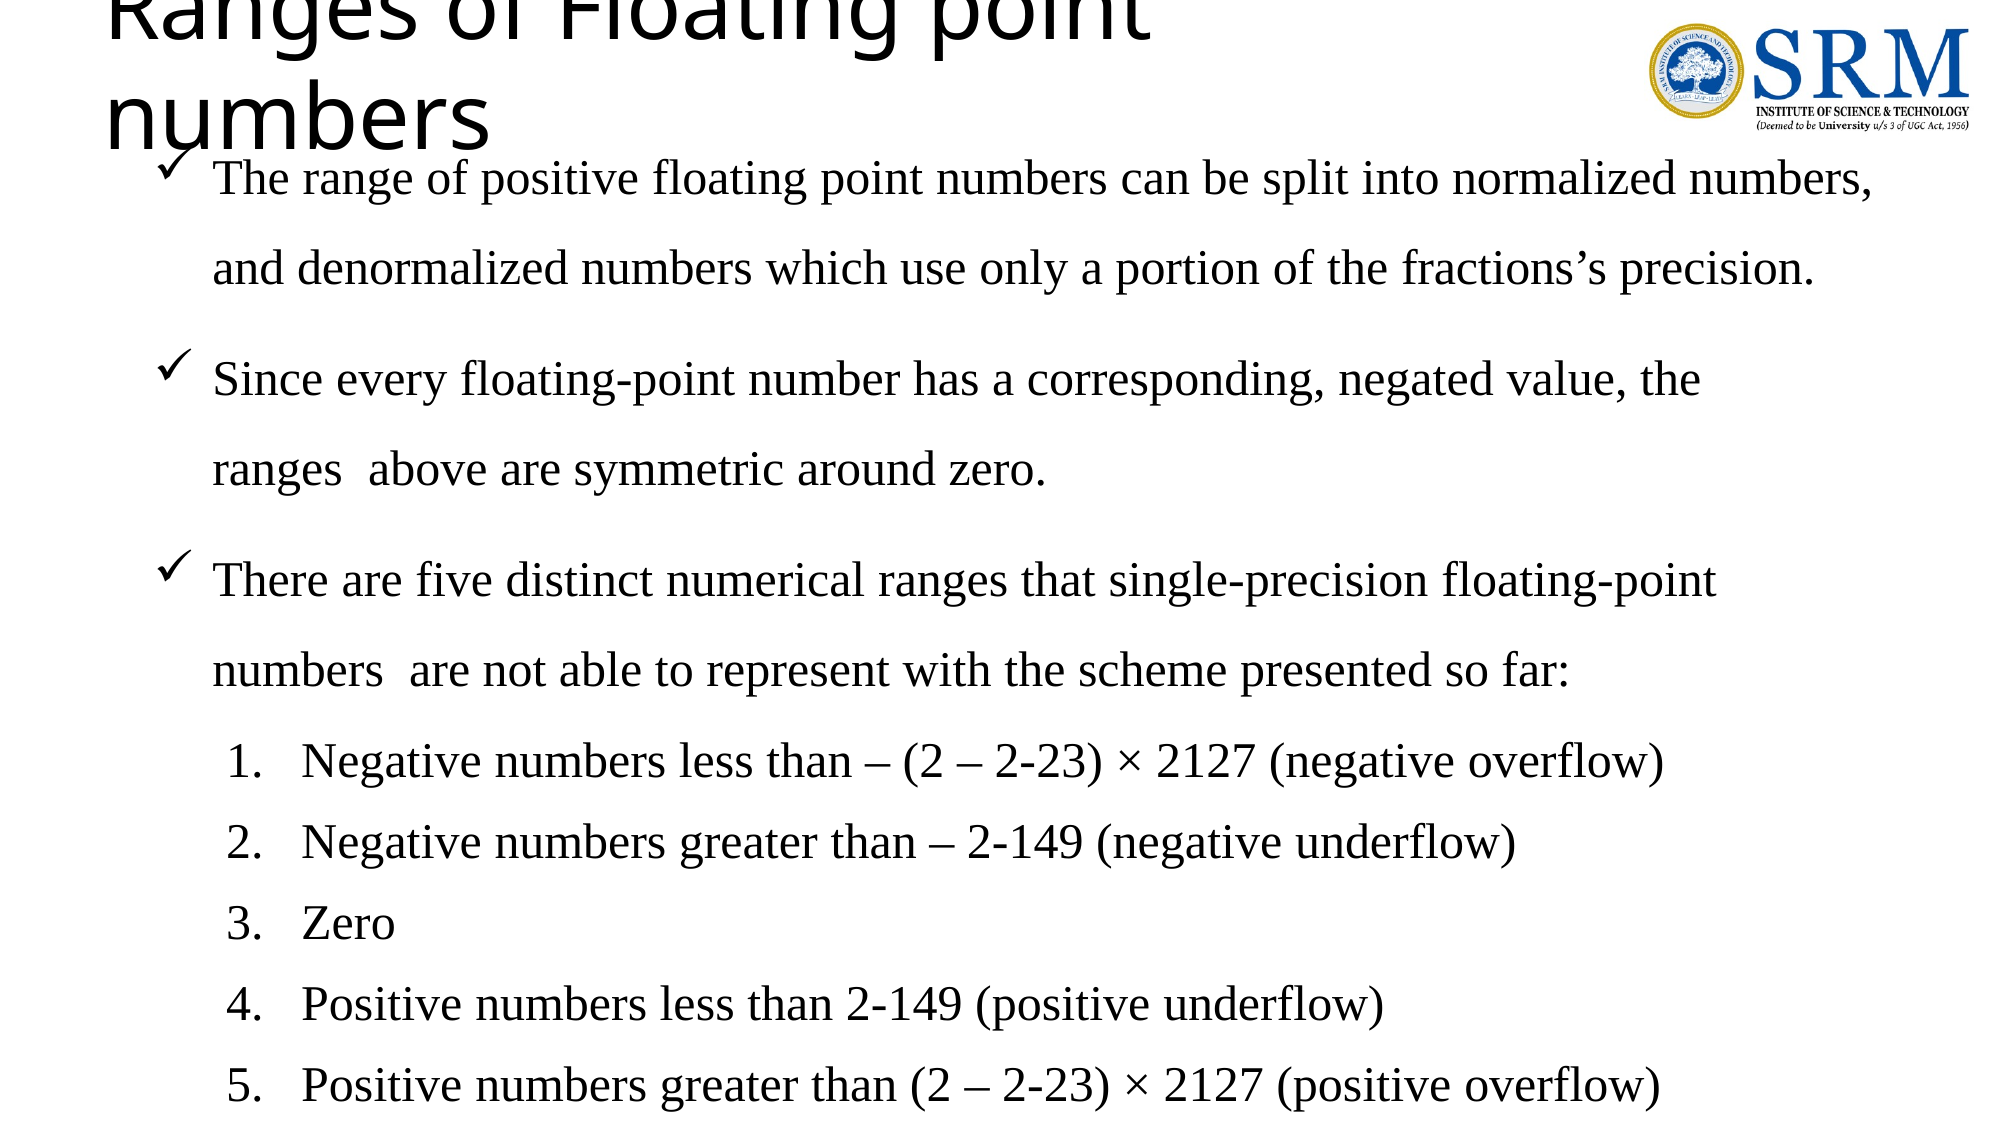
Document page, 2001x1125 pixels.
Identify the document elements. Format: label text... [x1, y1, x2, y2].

text_box The range of positive floating point numbers can be split into normalized numbers, and denormalized numbers which use only a portion of the fractions’s precision. Since every floating-point number has a corresponding, negated value, the ranges above are symmetric around zero. There are five distinct numerical ranges that single-precision floating-point numbers are not able to represent with the scheme presented so far: Negative numbers less than – (2 – 2-23) × 2127 (negative overflow) Negative numbers greater than – 2-149 (negative underflow) Zero Positive numbers less than 2-149 (positive underflow) Positive numbers greater than (2 – 2-23) × 2127 (positive overflow) [151, 112, 1900, 1111]
title Ranges of Floating point numbers [101, 0, 1436, 169]
picture [1644, 0, 1982, 158]
